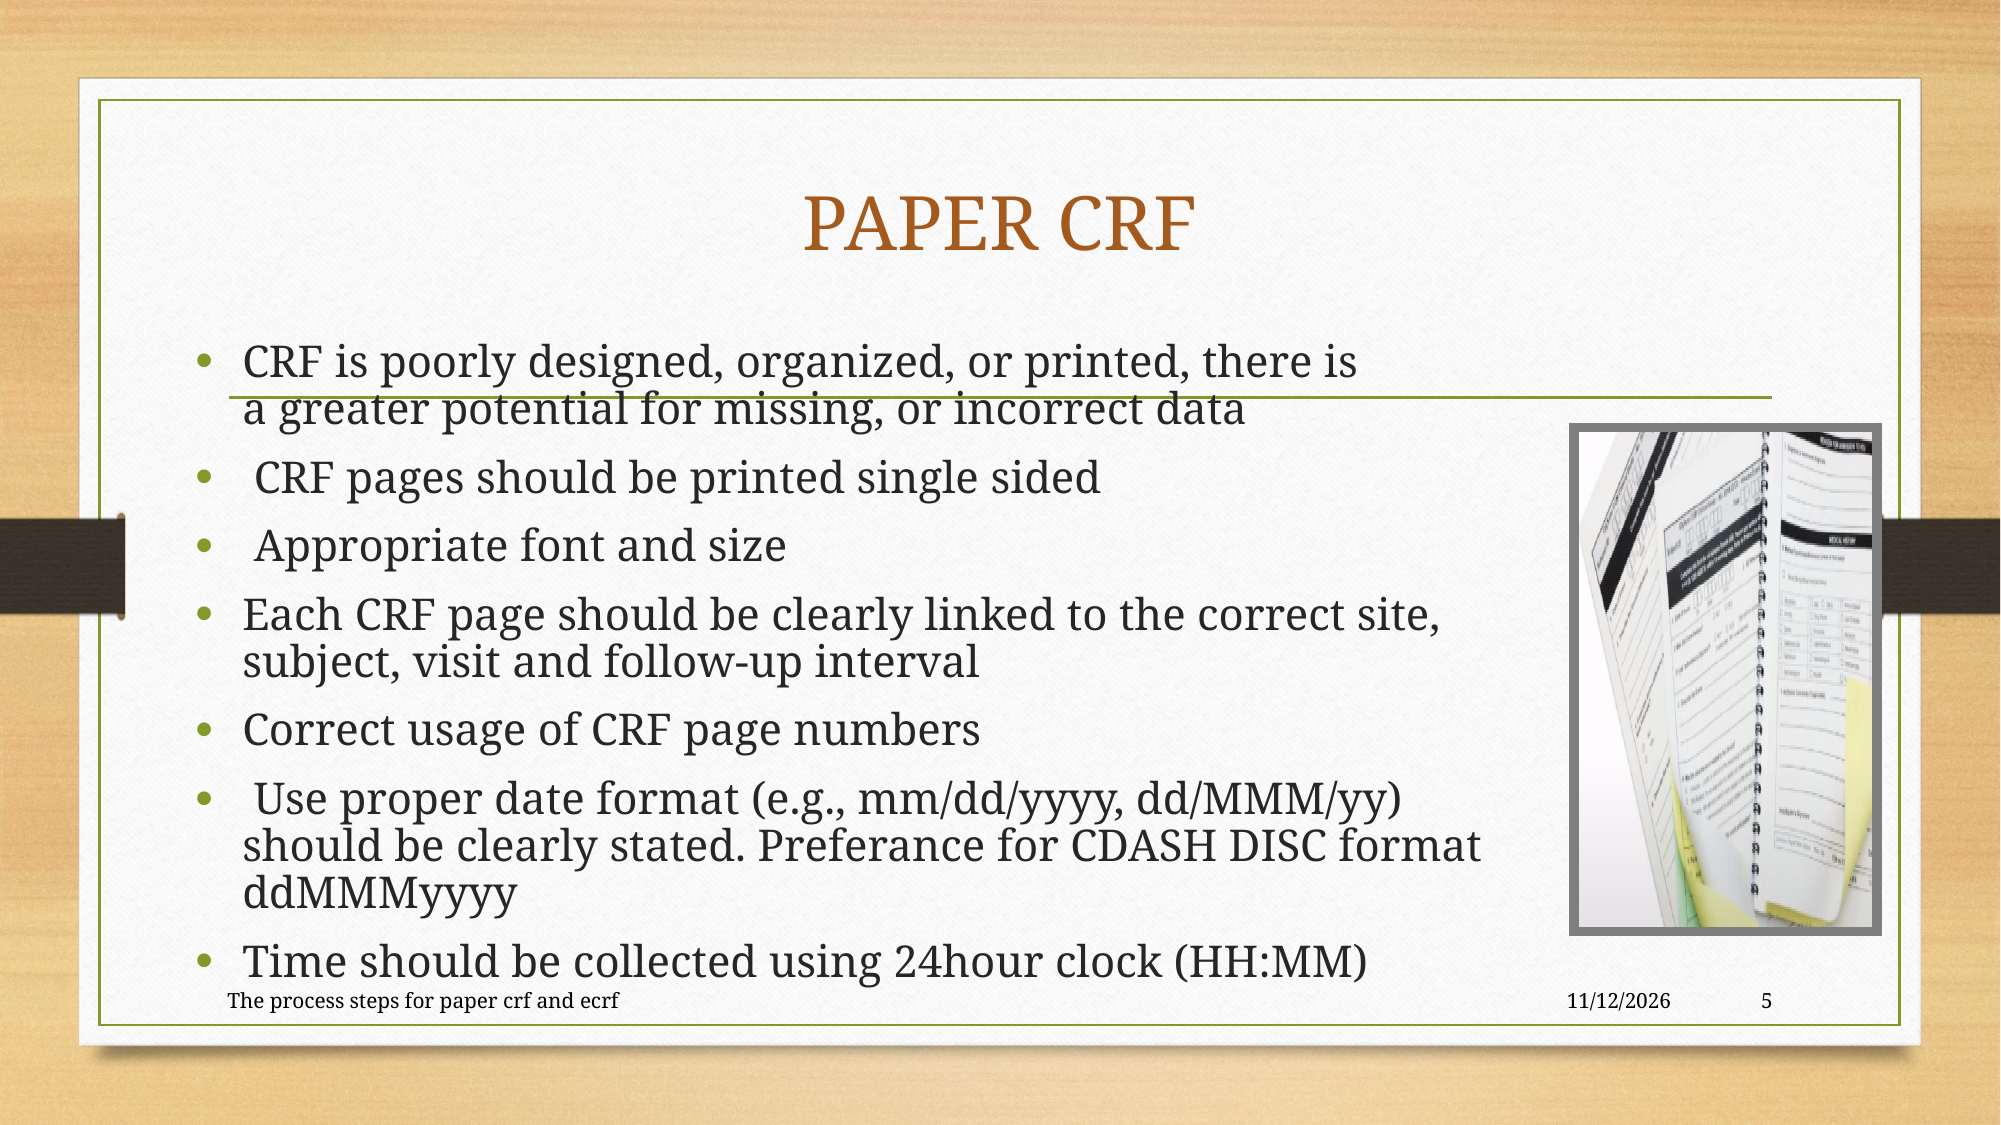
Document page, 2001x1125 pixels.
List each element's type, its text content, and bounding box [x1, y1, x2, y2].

list CRF is poorly designed, organized, or printed, there is a greater potential for missing, or incorrect data CRF pages should be printed single sided Appropriate font and size Each CRF page should be clearly linked to the correct site, subject, visit and follow-up interval Correct usage of CRF page numbers Use proper date format (e.g., mm/dd/yyyy, dd/MMM/yy) should be clearly stated. Preferance for CDASH DISC format ddMMMyyyy Time should be collected using 24hour clock (HH:MM) [180, 332, 1551, 990]
picture [0, 0, 2001, 1125]
footer The process steps for paper crf and ecrf [212, 979, 1411, 1025]
title PAPER CRF [212, 161, 1788, 281]
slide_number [1423, 979, 1686, 1025]
slide_number 5 [1698, 979, 1788, 1025]
